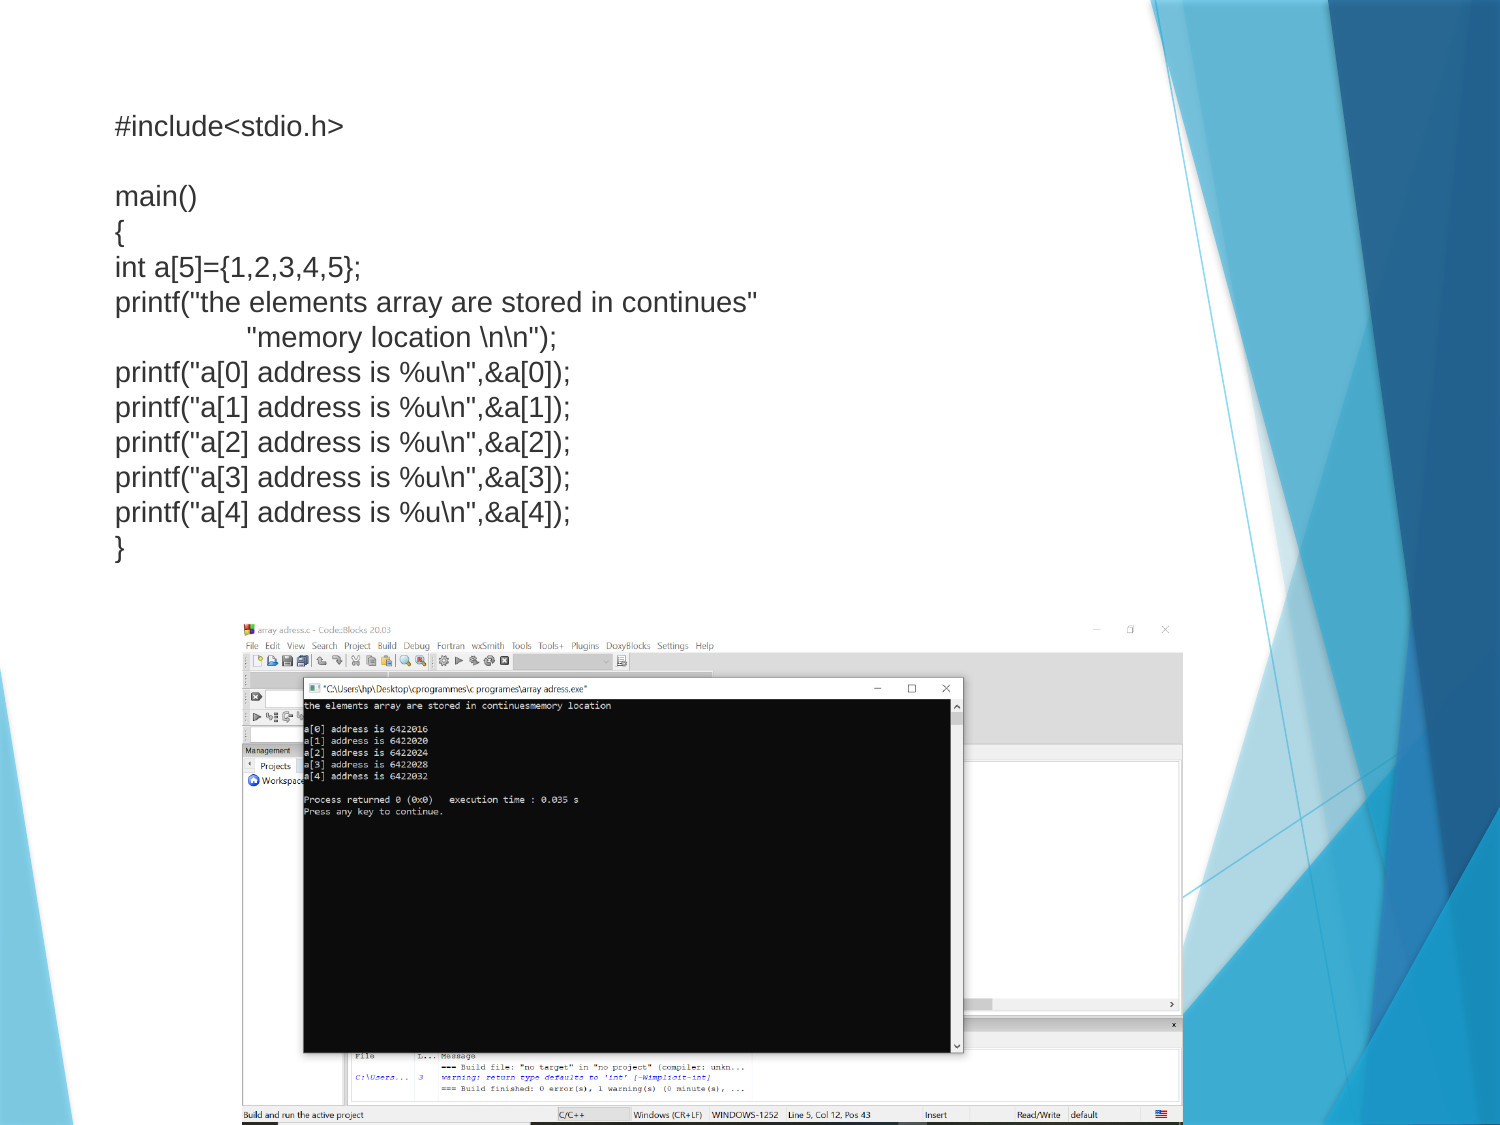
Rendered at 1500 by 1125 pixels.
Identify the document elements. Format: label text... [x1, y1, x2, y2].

title #include<stdio.h> main() { int a[5]={1,2,3,4,5}; printf("the elements array are stored in continues" "memory location \n\n"); printf("a[0] address is %u\n",&a[0]); printf("a[1] address is %u\n",&a[1]); printf("a[2] address is %u\n",&a[2]); printf("a[3] address is %u\n",&a[3]); printf("a[4] address is %u\n",&a[4]); } [99, 99, 1142, 646]
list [241, 620, 1184, 1125]
